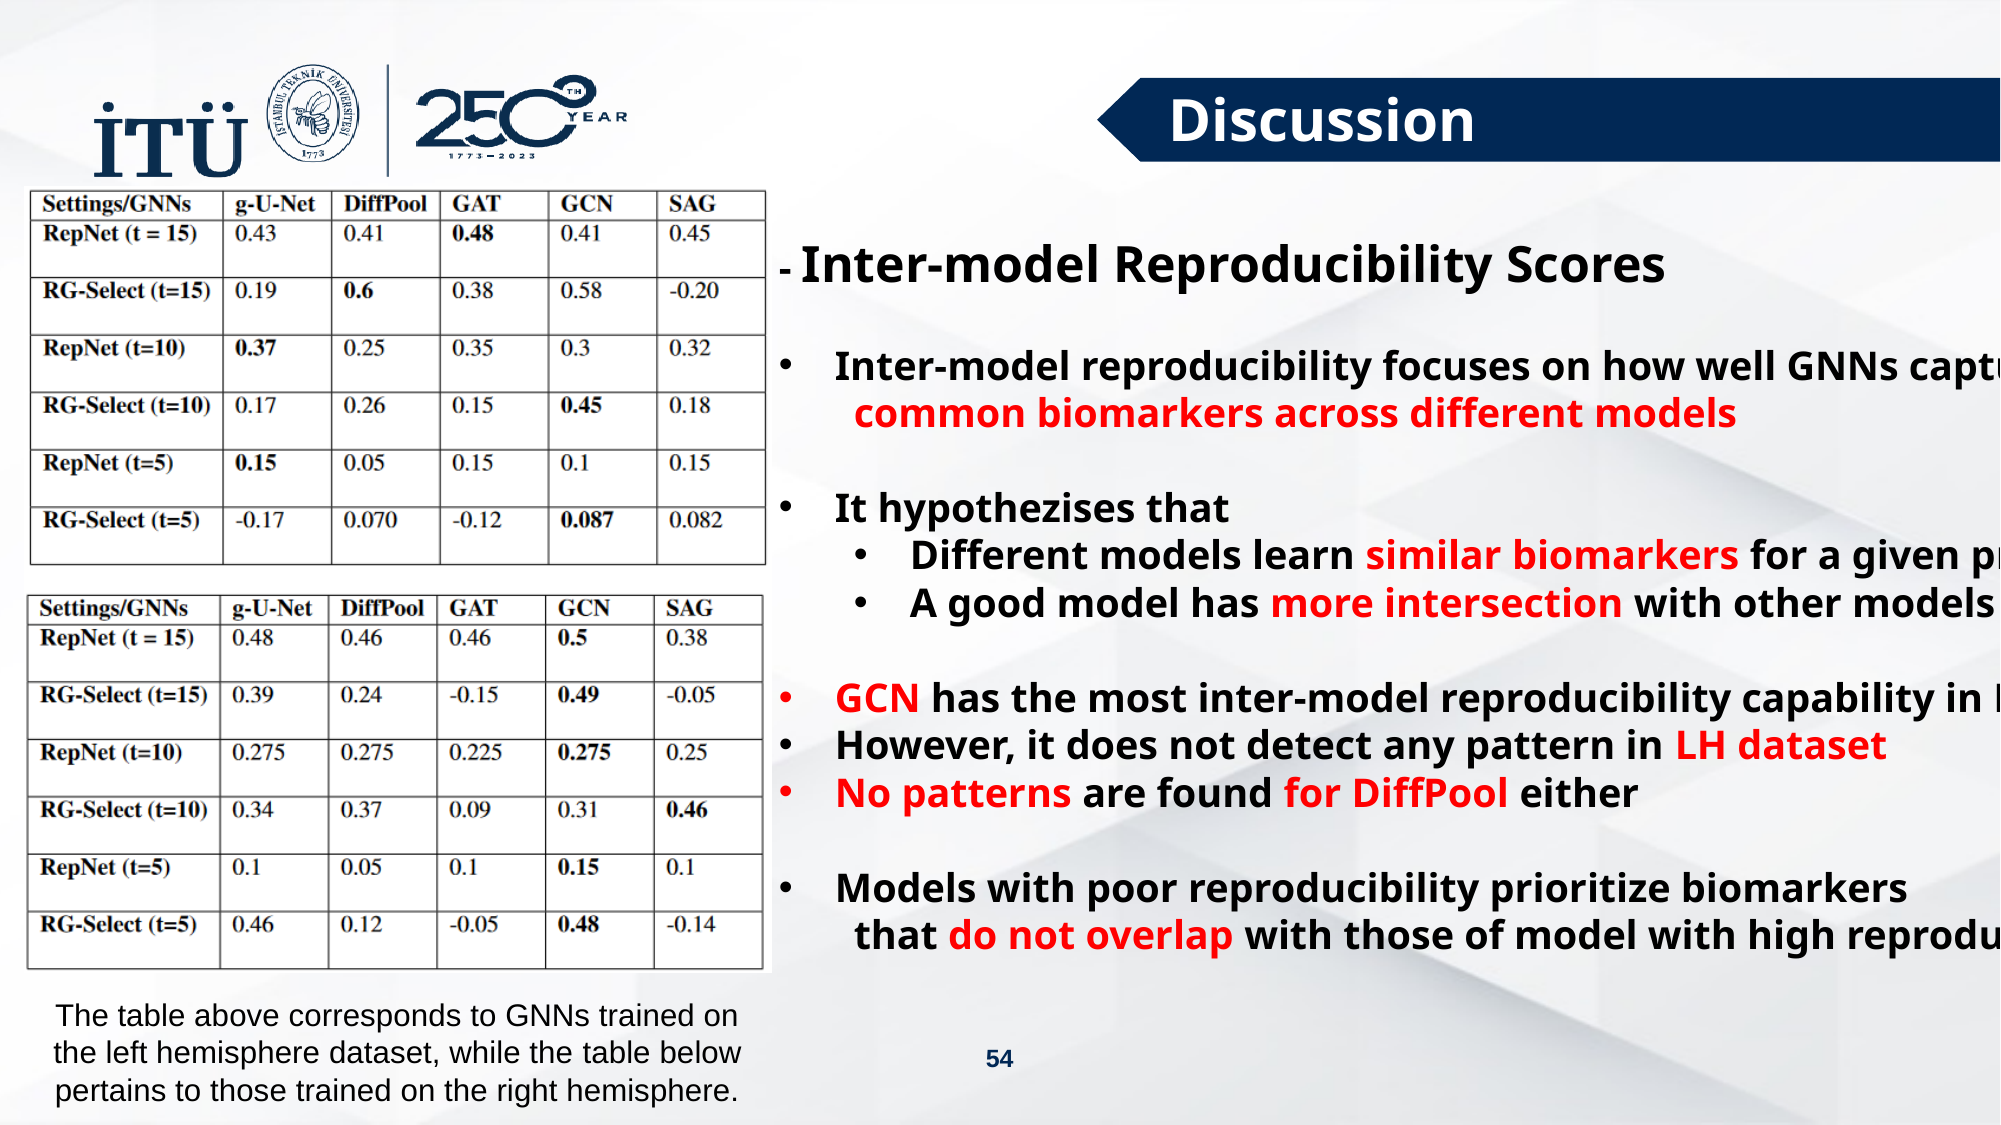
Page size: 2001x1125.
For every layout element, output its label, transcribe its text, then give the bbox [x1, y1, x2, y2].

picture [0, 0, 2001, 1125]
text_box The table above corresponds to GNNs trained on the left hemisphere dataset, while the table below pertains to those trained on the right hemisphere. [24, 987, 771, 1116]
text_box - Inter-model Reproducibility Scores Inter-model reproducibility focuses on how well GNNs capture common biomarkers across different models It hypothezises that Different models learn similar biomarkers for a given problem A good model has more intersection with other models GCN has the most inter-model reproducibility capability in RH dataset However, it does not detect any pattern in LH dataset No patterns are found for DiffPool either Models with poor reproducibility prioritize biomarkers that do not overlap with those of model with high reproducibility [763, 225, 2000, 1125]
text_box Discussion [1153, 76, 1492, 161]
text_box 54 [788, 1035, 1212, 1081]
